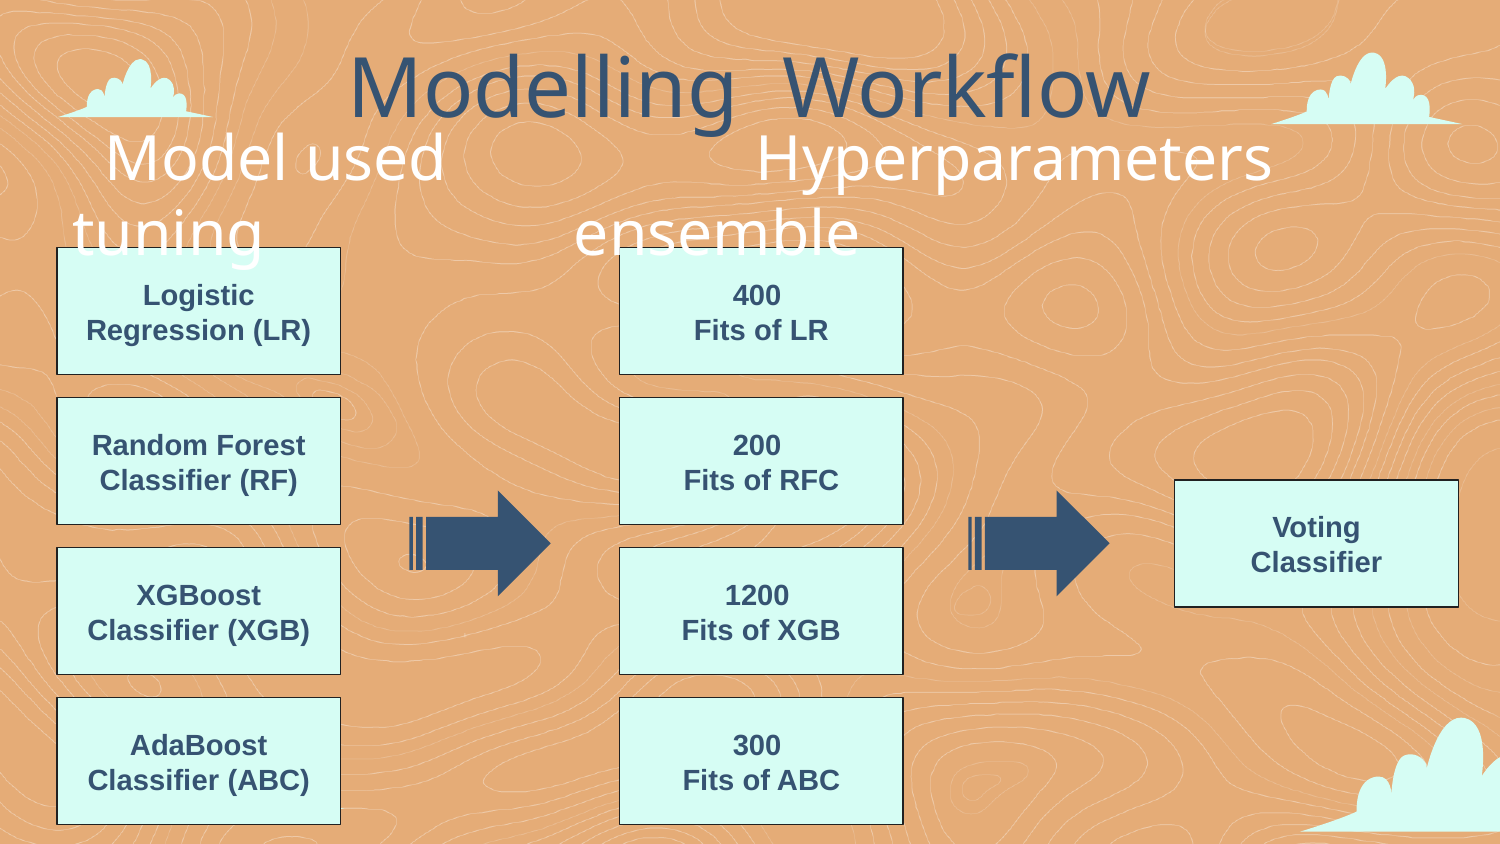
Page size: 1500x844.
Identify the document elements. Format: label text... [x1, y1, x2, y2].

text_box [974, 516, 982, 570]
title Modelling Workflow [117, 8, 1383, 117]
text_box Logistic Regression (LR) [56, 247, 341, 375]
text_box [984, 490, 1110, 597]
title Model used Hyperparameters tuning ensemble [57, 117, 1474, 269]
text_box AdaBoost Classifier (ABC) [56, 697, 341, 825]
text_box [409, 516, 413, 570]
text_box XGBoost Classifier (XGB) [56, 547, 341, 675]
text_box 300 Fits of ABC [619, 697, 904, 825]
text_box 1200 Fits of XGB [619, 547, 904, 675]
text_box 400 Fits of LR [619, 269, 904, 375]
text_box [416, 516, 423, 570]
text_box Voting Classifier [1174, 479, 1459, 607]
text_box [968, 516, 972, 570]
text_box 200 Fits of RFC [619, 397, 904, 525]
text_box Random Forest Classifier (RF) [56, 397, 341, 525]
text_box [426, 490, 551, 597]
